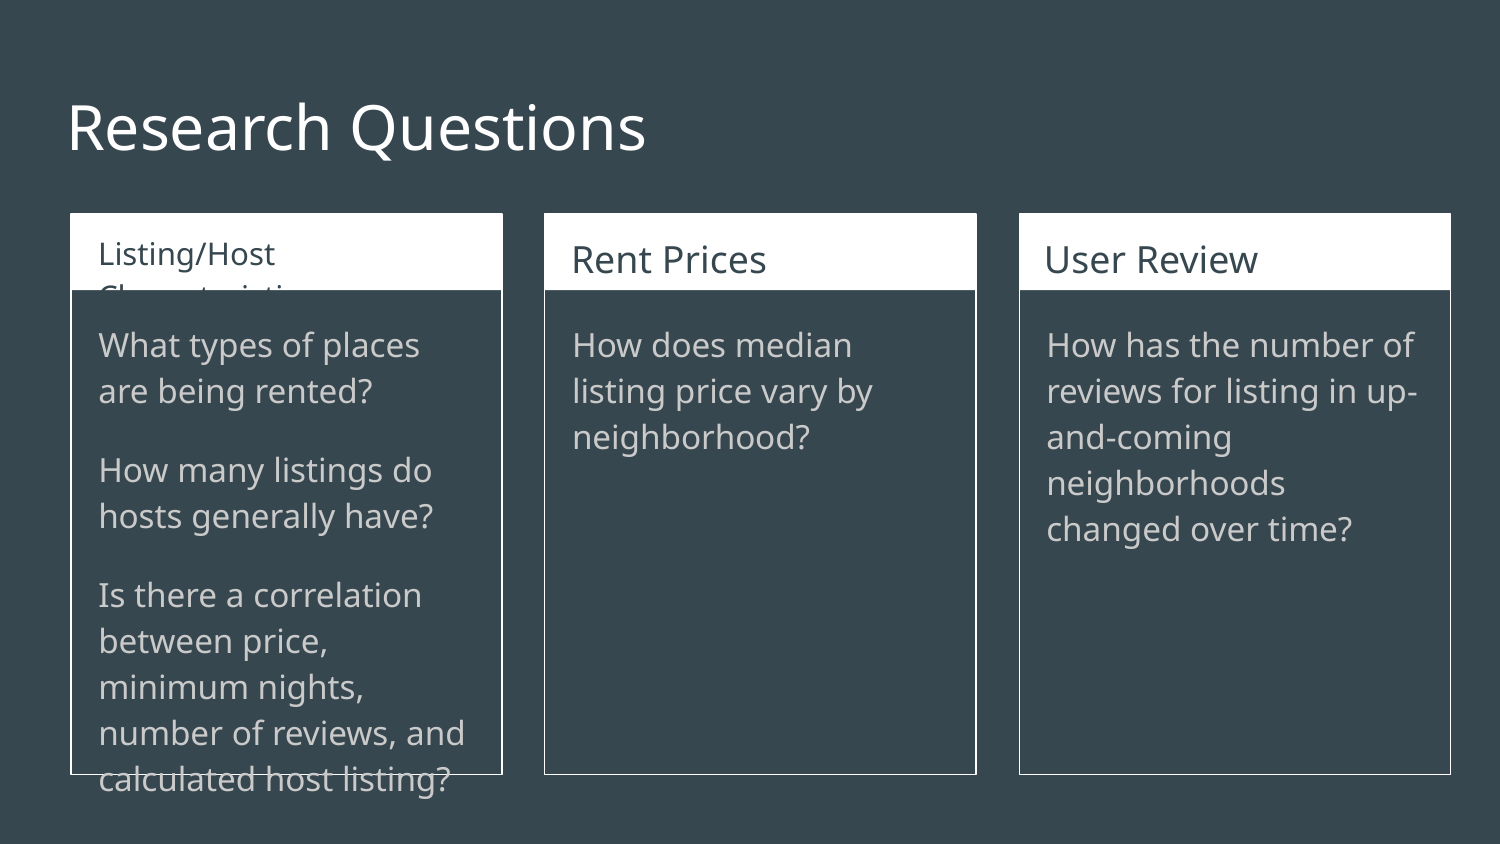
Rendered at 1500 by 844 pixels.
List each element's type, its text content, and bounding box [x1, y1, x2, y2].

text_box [70, 213, 503, 775]
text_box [1018, 213, 1452, 775]
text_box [544, 213, 977, 775]
title Research Questions [51, 72, 1449, 167]
